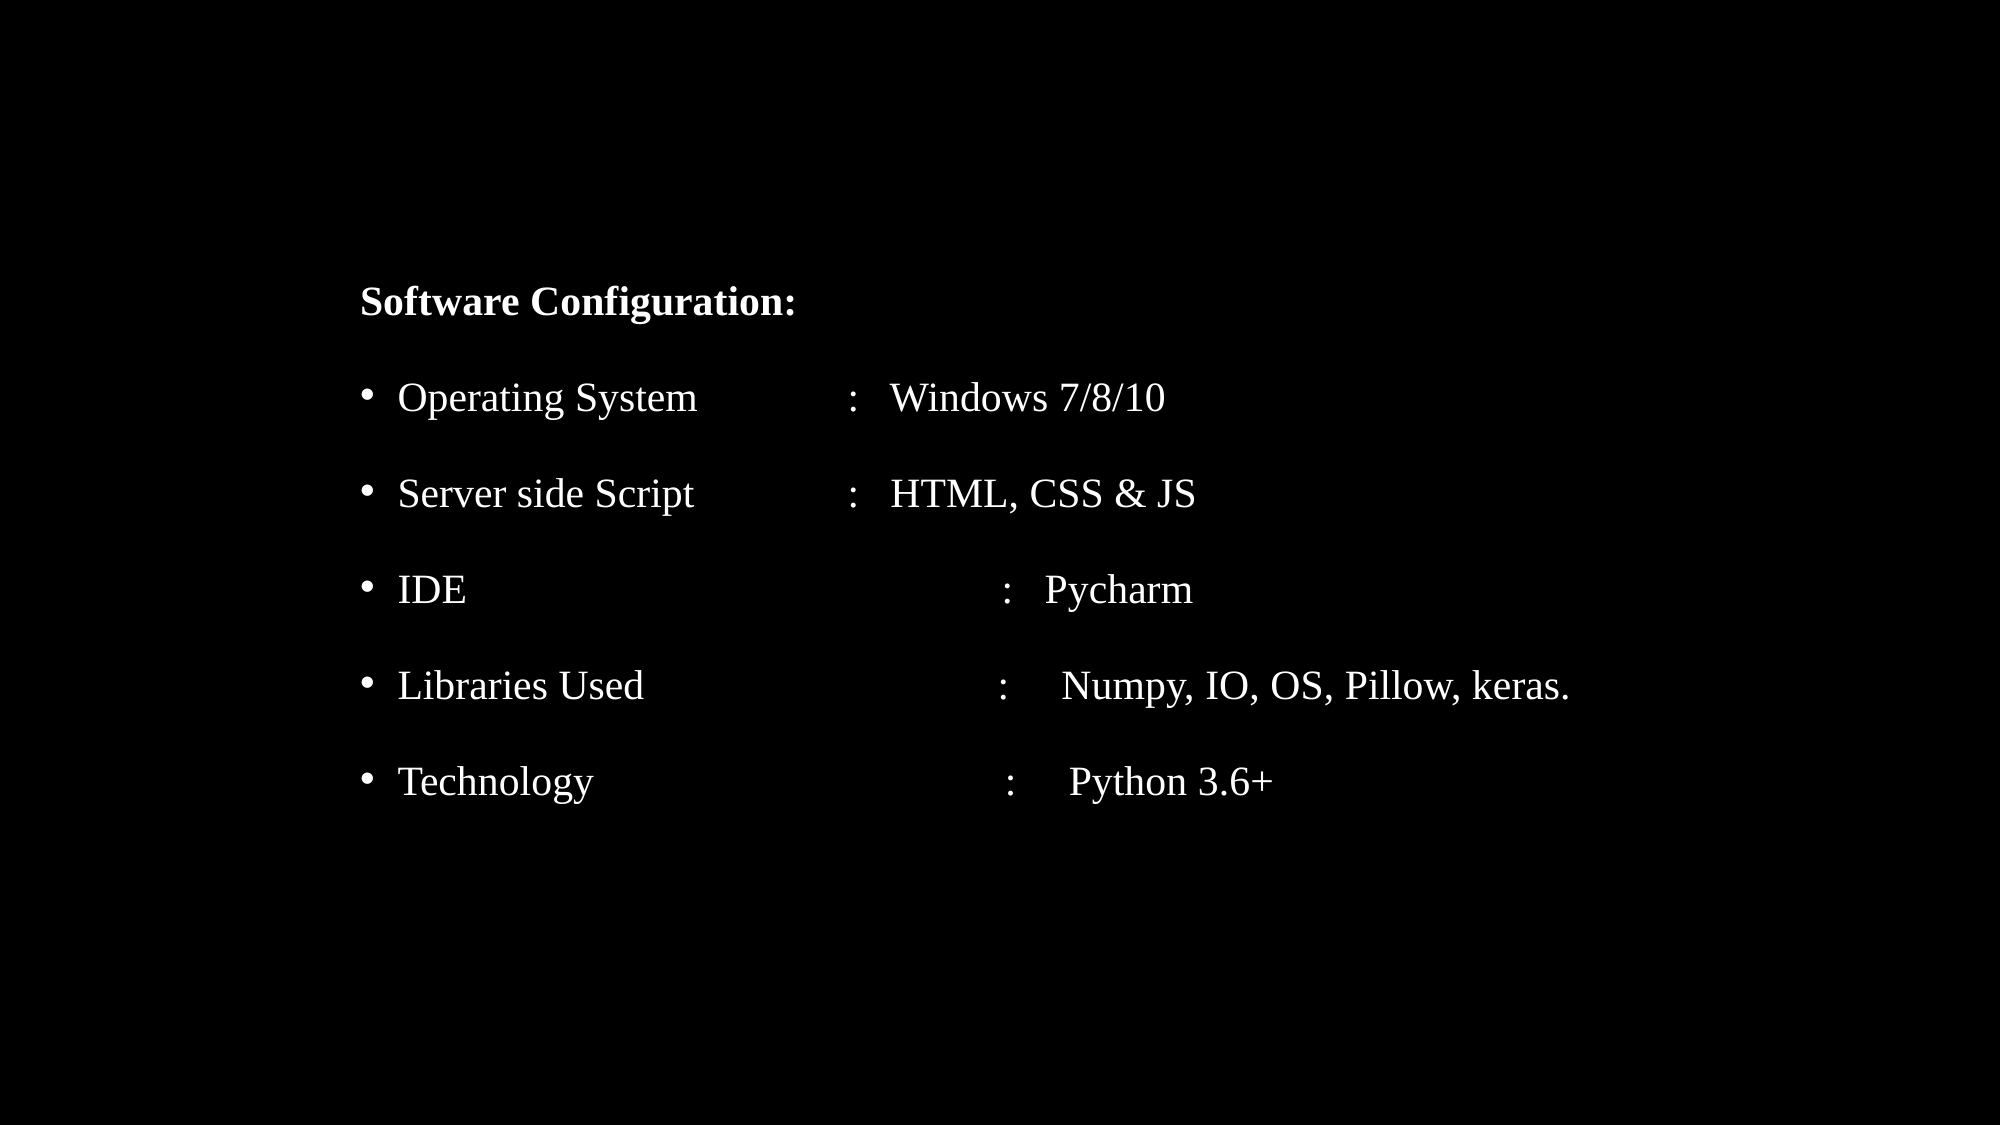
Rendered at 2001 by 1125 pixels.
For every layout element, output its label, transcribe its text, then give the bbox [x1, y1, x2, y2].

list Software Configuration: Operating System : Windows 7/8/10 Server side Script : HTML, CSS & JS IDE : Pycharm Libraries Used : Numpy, IO, OS, Pillow, keras. Technology : Python 3.6+ [345, 240, 1610, 951]
